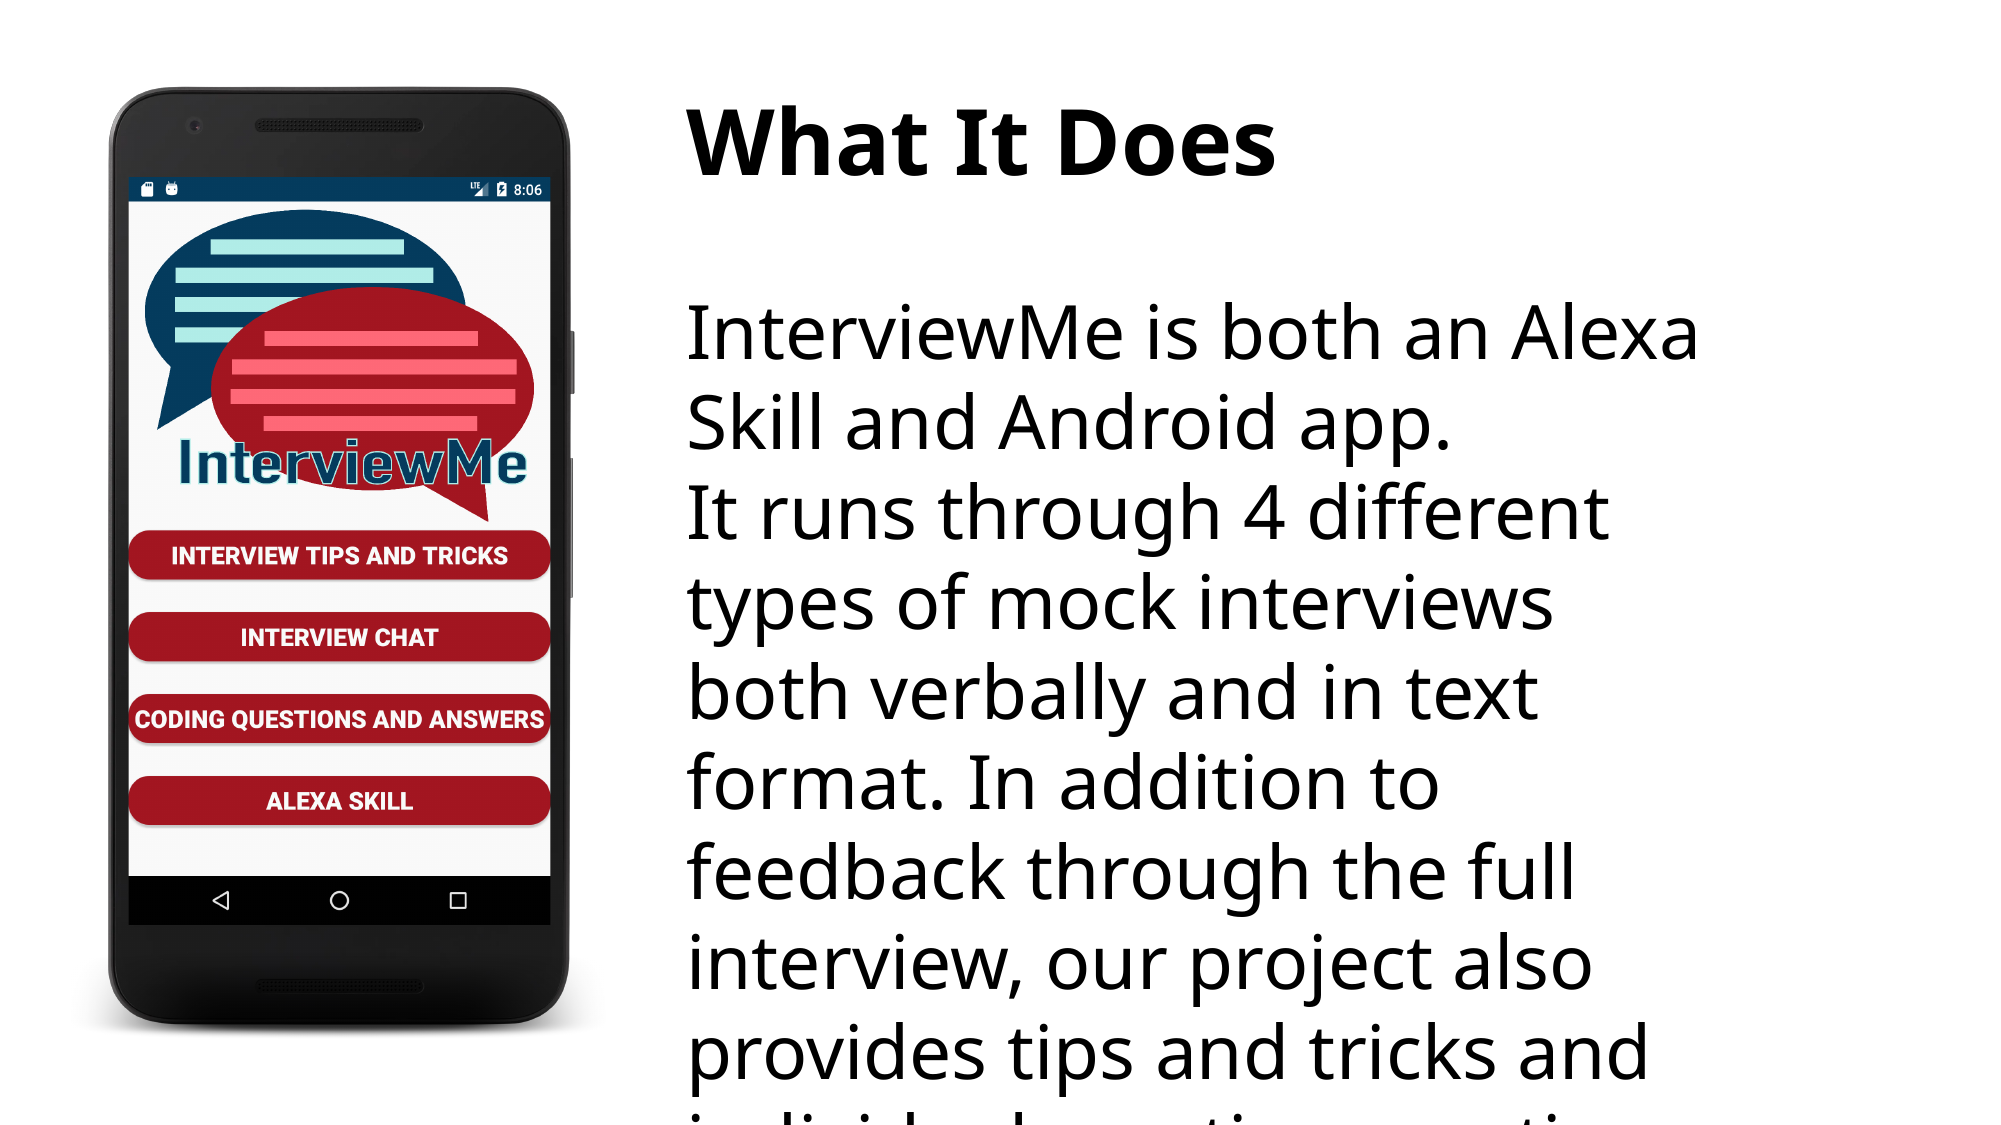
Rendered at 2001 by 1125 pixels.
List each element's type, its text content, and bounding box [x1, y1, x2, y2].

title What It Does [671, 37, 1741, 255]
text_box InterviewMe is both an Alexa Skill and Android app. It runs through 4 different types of mock interviews both verbally and in text format. In addition to feedback through the full interview, our project also provides tips and tricks and individual practice questions. [671, 277, 1741, 1125]
picture [71, 86, 606, 1039]
